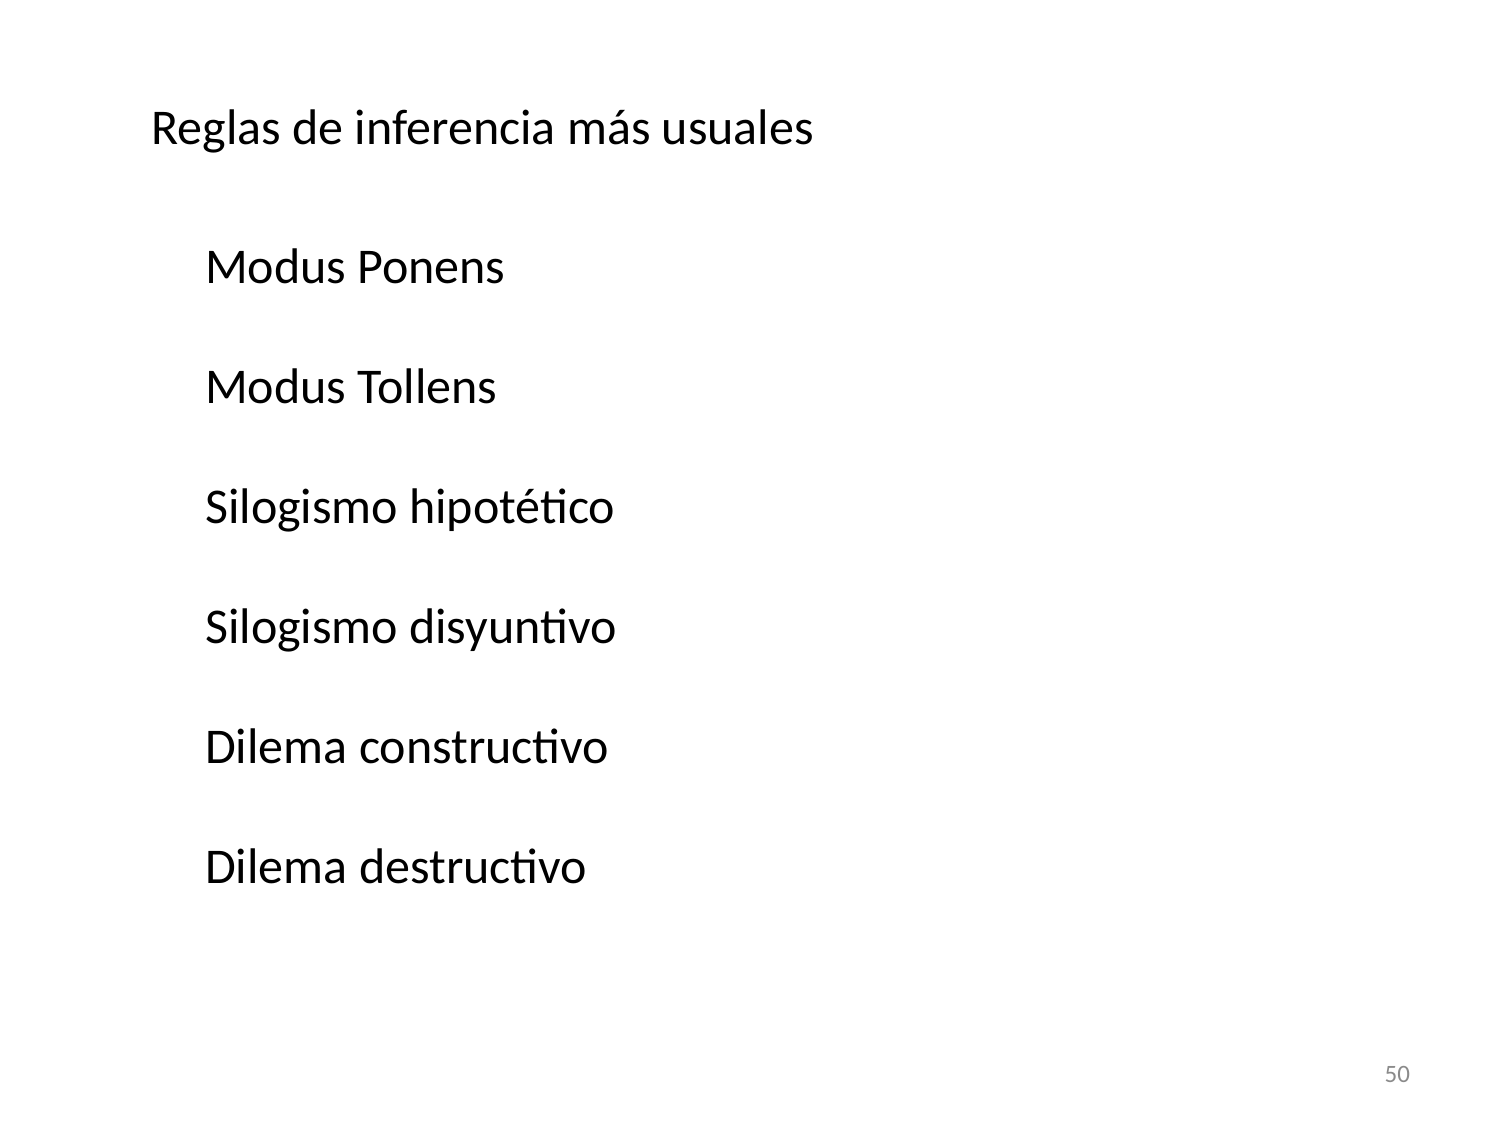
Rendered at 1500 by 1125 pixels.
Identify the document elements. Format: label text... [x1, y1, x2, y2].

slide_number 50 [1074, 1042, 1425, 1103]
text_box Reglas de inferencia más usuales [136, 87, 1082, 162]
text_box Modus Ponens Modus Tollens Silogismo hipotético Silogismo disyuntivo Dilema constructivo Dilema destructivo [190, 226, 1171, 901]
